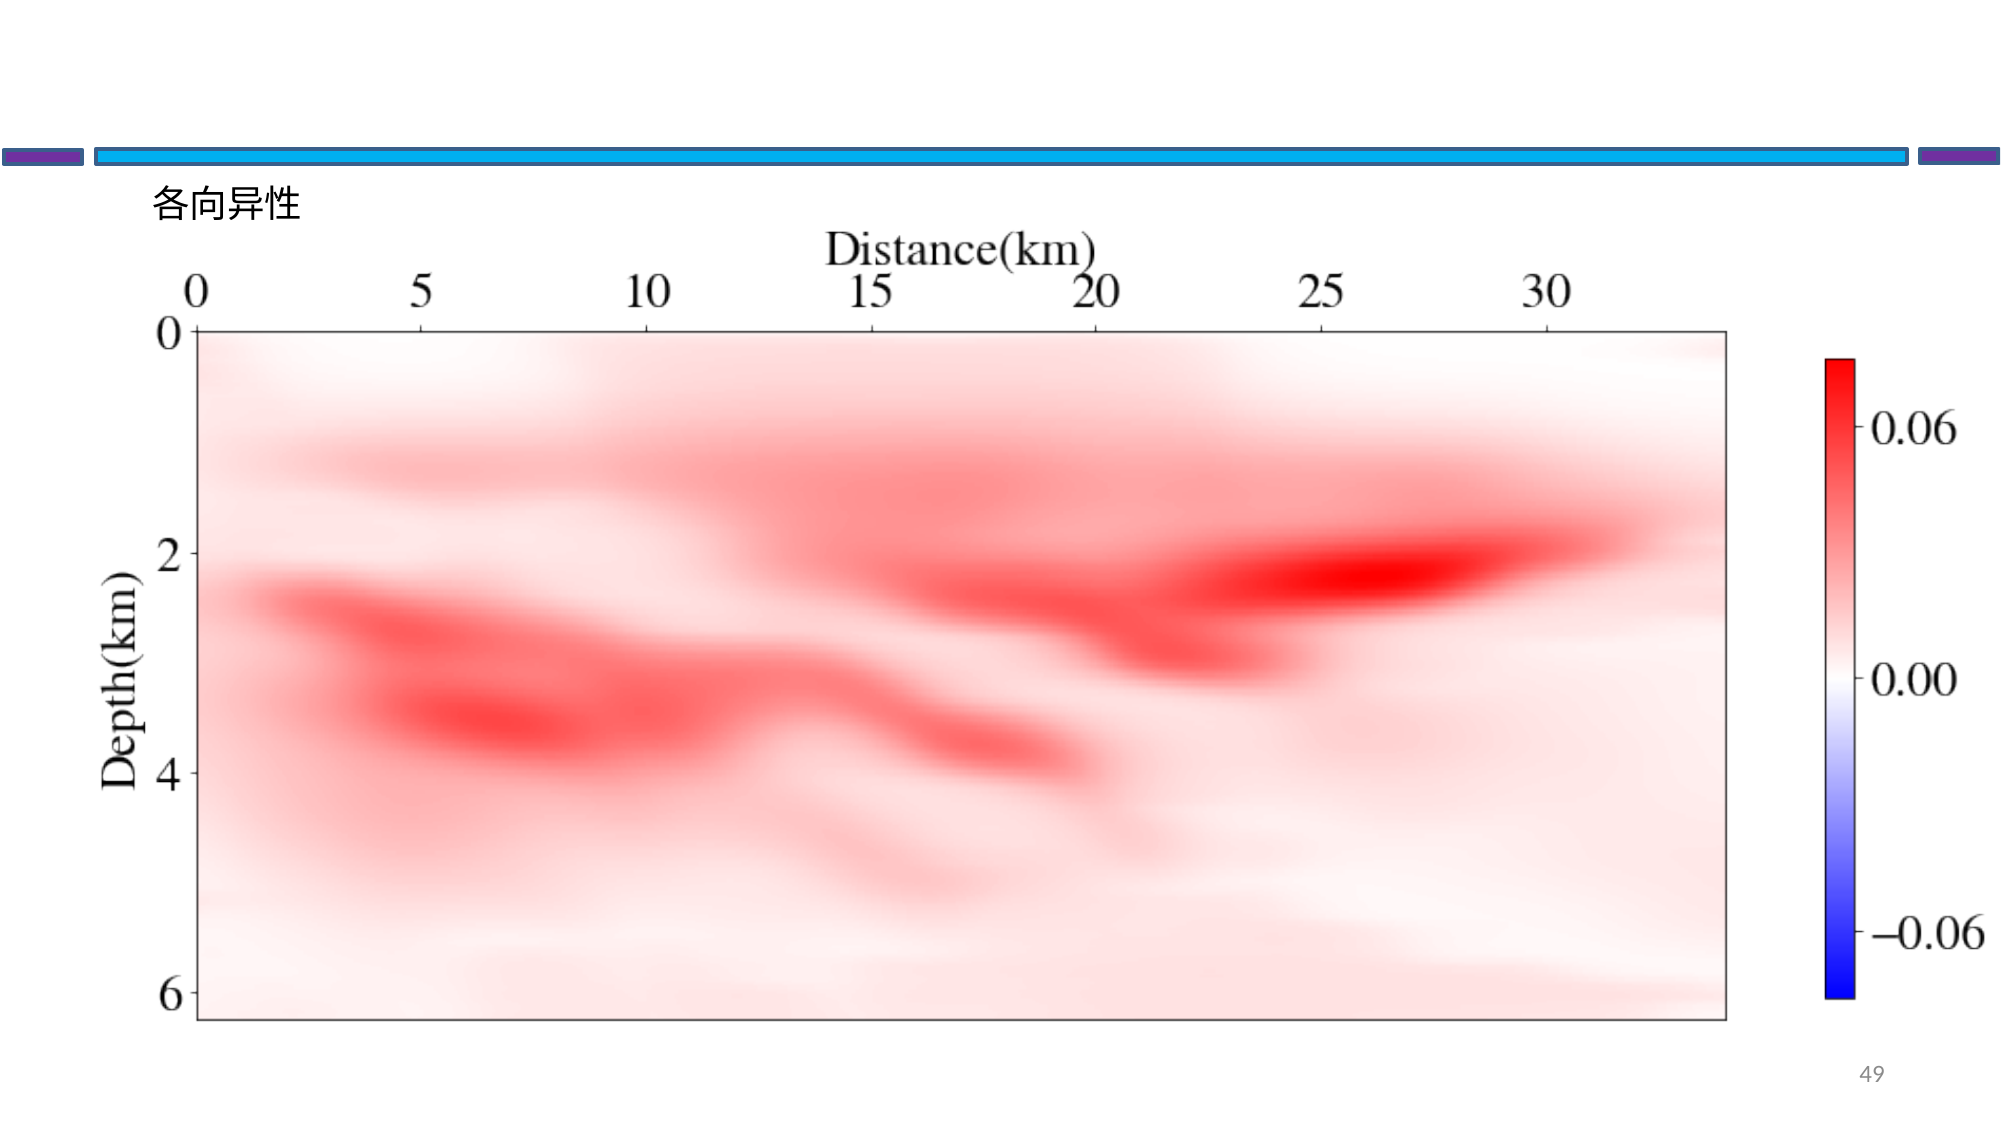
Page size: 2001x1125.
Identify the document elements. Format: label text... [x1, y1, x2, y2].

picture [86, 215, 2000, 1043]
slide_number 49 [1433, 1054, 1900, 1103]
text_box 各向异性 [137, 172, 363, 213]
